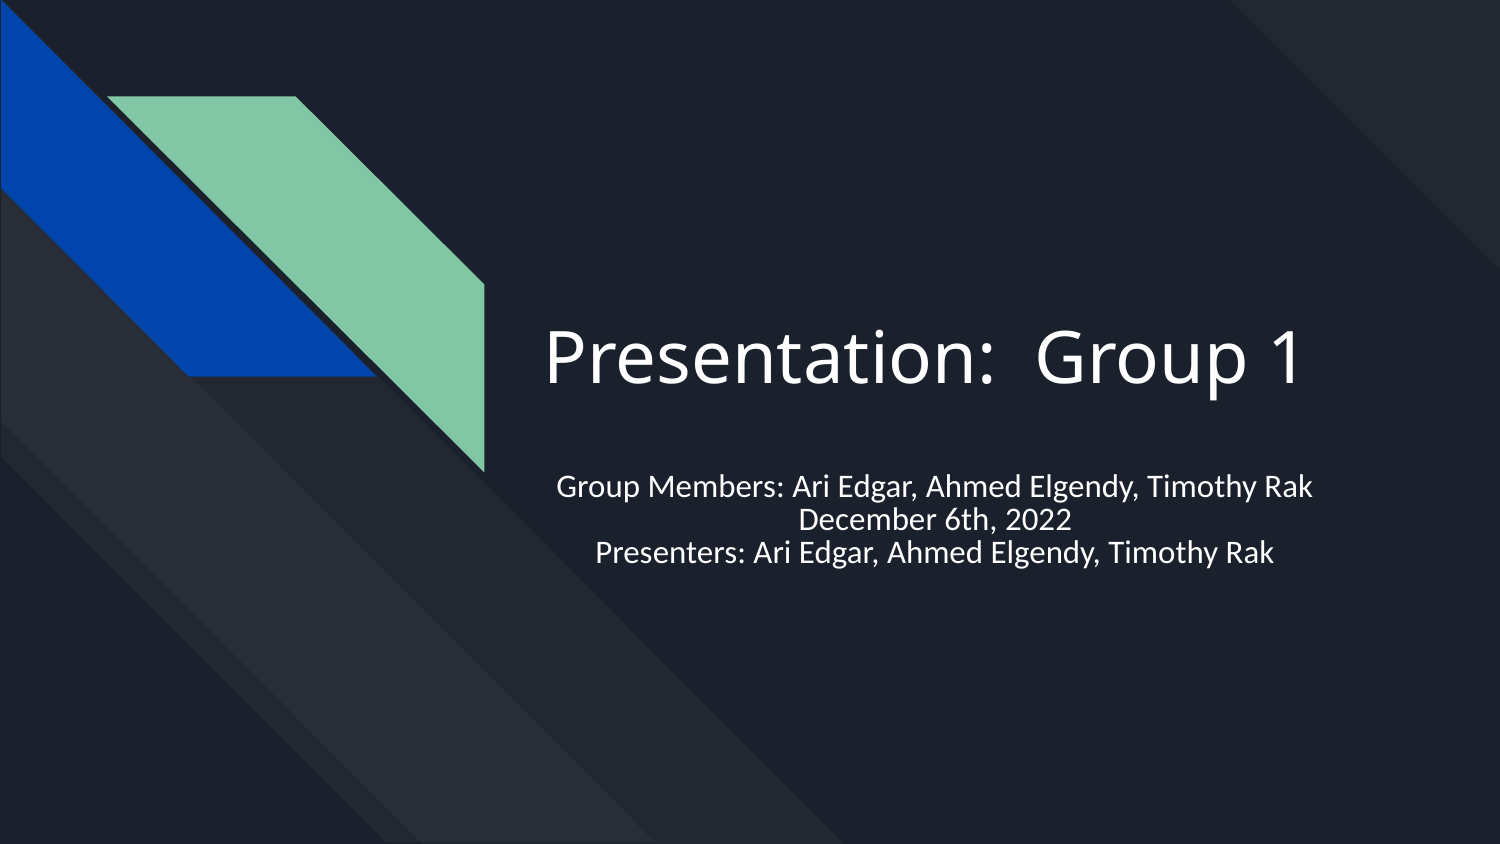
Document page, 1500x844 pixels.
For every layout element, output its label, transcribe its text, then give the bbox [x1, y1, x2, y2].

title Presentation: Group 1 [528, 291, 1420, 422]
subtitle Group Members: Ari Edgar, Ahmed Elgendy, Timothy Rak December 6th, 2022 Presenters: Ari Edgar, Ahmed Elgendy, Timothy Rak [528, 457, 1343, 617]
